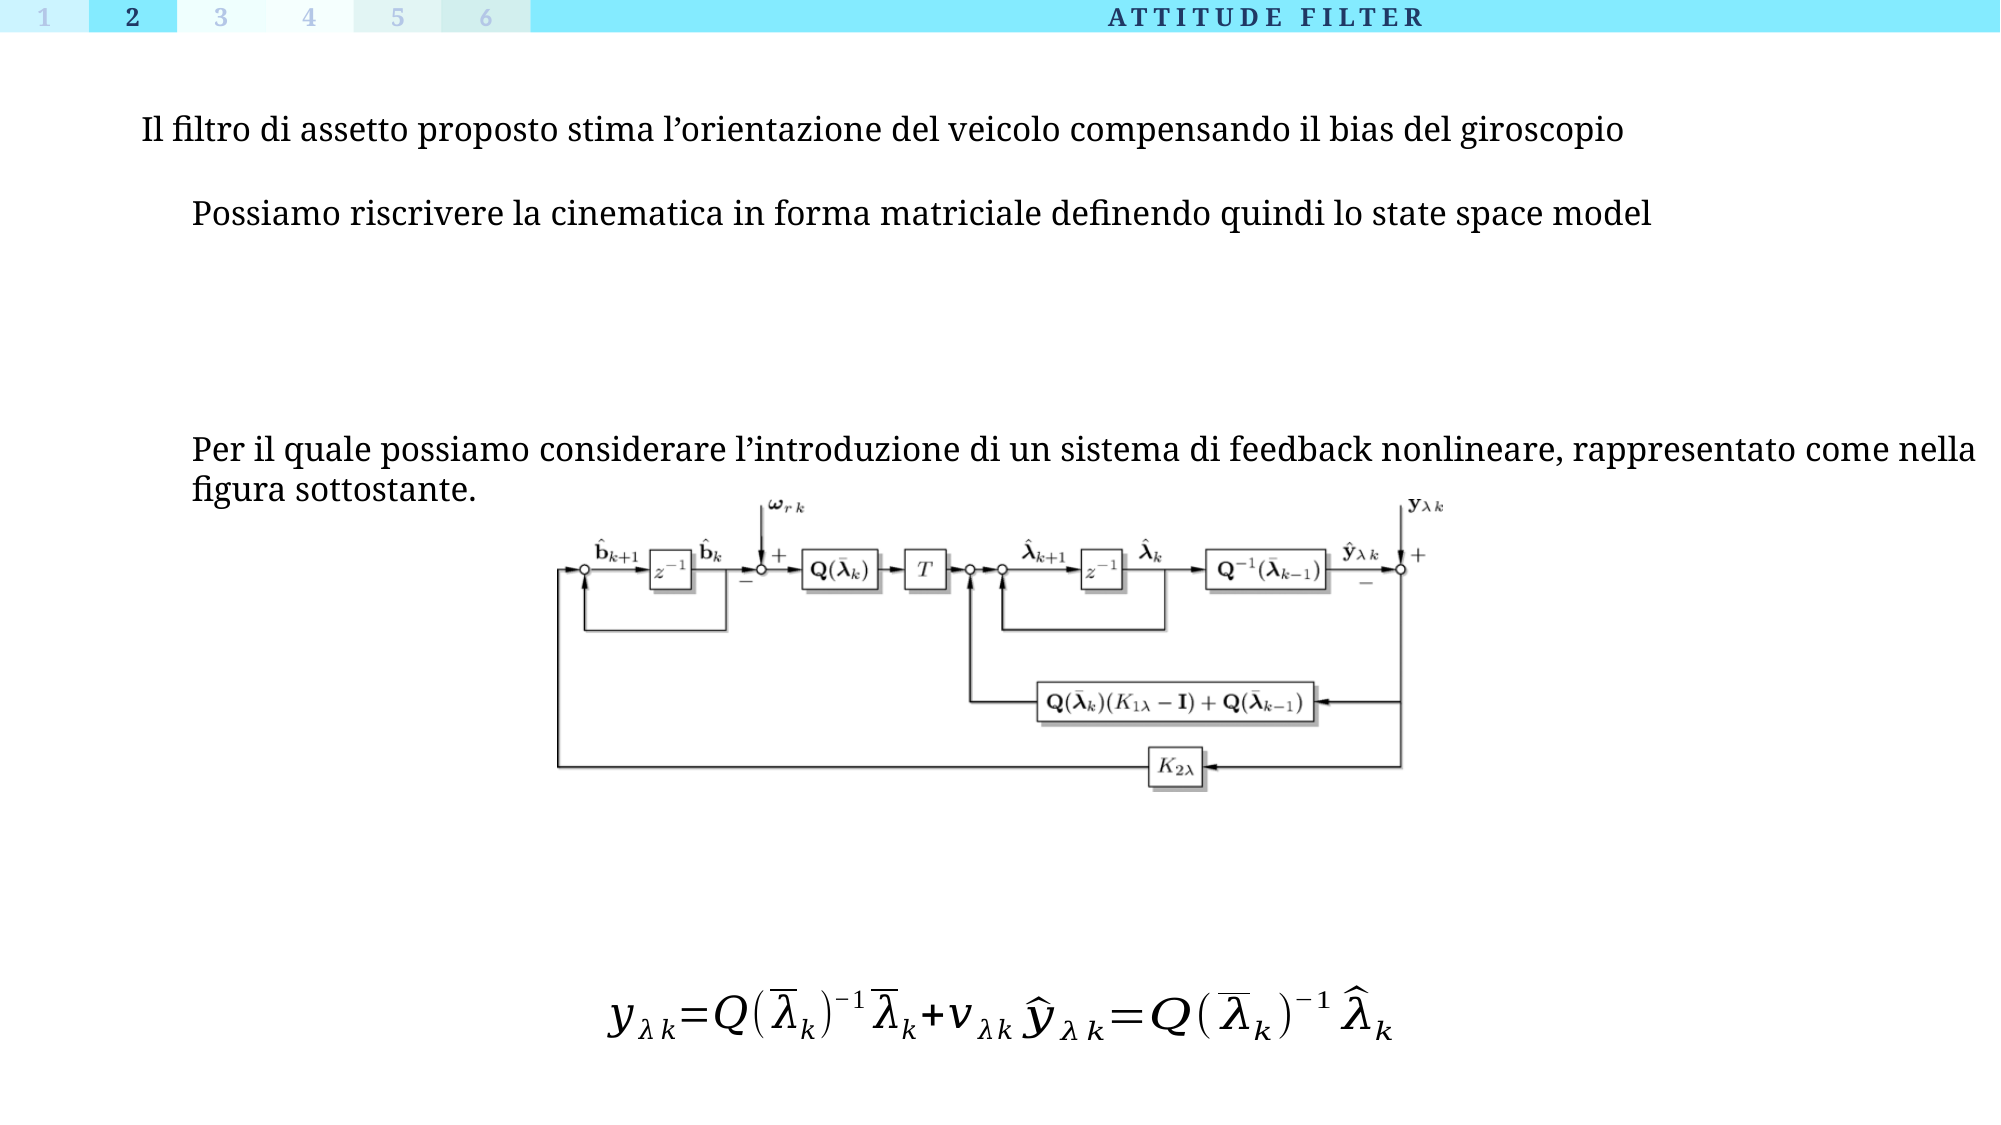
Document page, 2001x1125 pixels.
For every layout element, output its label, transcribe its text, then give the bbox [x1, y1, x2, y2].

text_box Per il quale possiamo considerare l’introduzione di un sistema di feedback nonlineare, rappresentato come nella figura sottostante. [177, 421, 2000, 516]
text_box Possiamo riscrivere la cinematica in forma matriciale definendo quindi lo state space model [177, 185, 2000, 240]
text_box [606, 982, 1394, 1046]
picture [556, 499, 1443, 793]
text_box Il filtro di assetto proposto stima l’orientazione del veicolo compensando il bias del giroscopio [126, 100, 1651, 156]
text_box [0, 0, 2000, 33]
